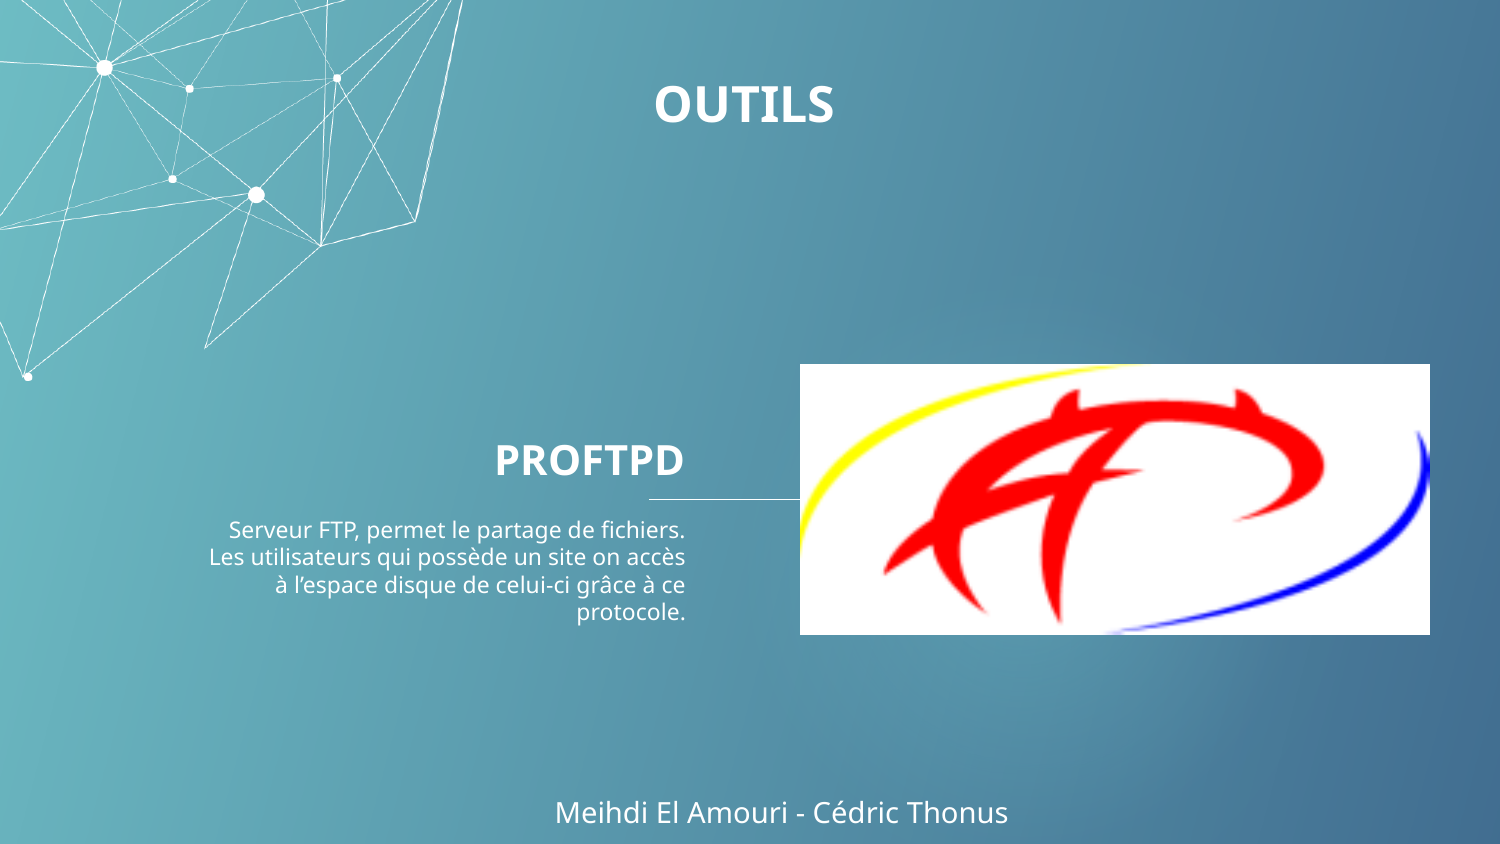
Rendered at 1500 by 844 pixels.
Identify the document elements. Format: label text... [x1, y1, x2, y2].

title OUTILS [316, 57, 1173, 214]
subtitle Serveur FTP, permet le partage de fichiers. Les utilisateurs qui possède un site on accès à l’espace disque de celui-ci grâce à ce protocole. [193, 500, 702, 794]
picture [0, 0, 1500, 844]
title PROFTPD [262, 161, 702, 499]
